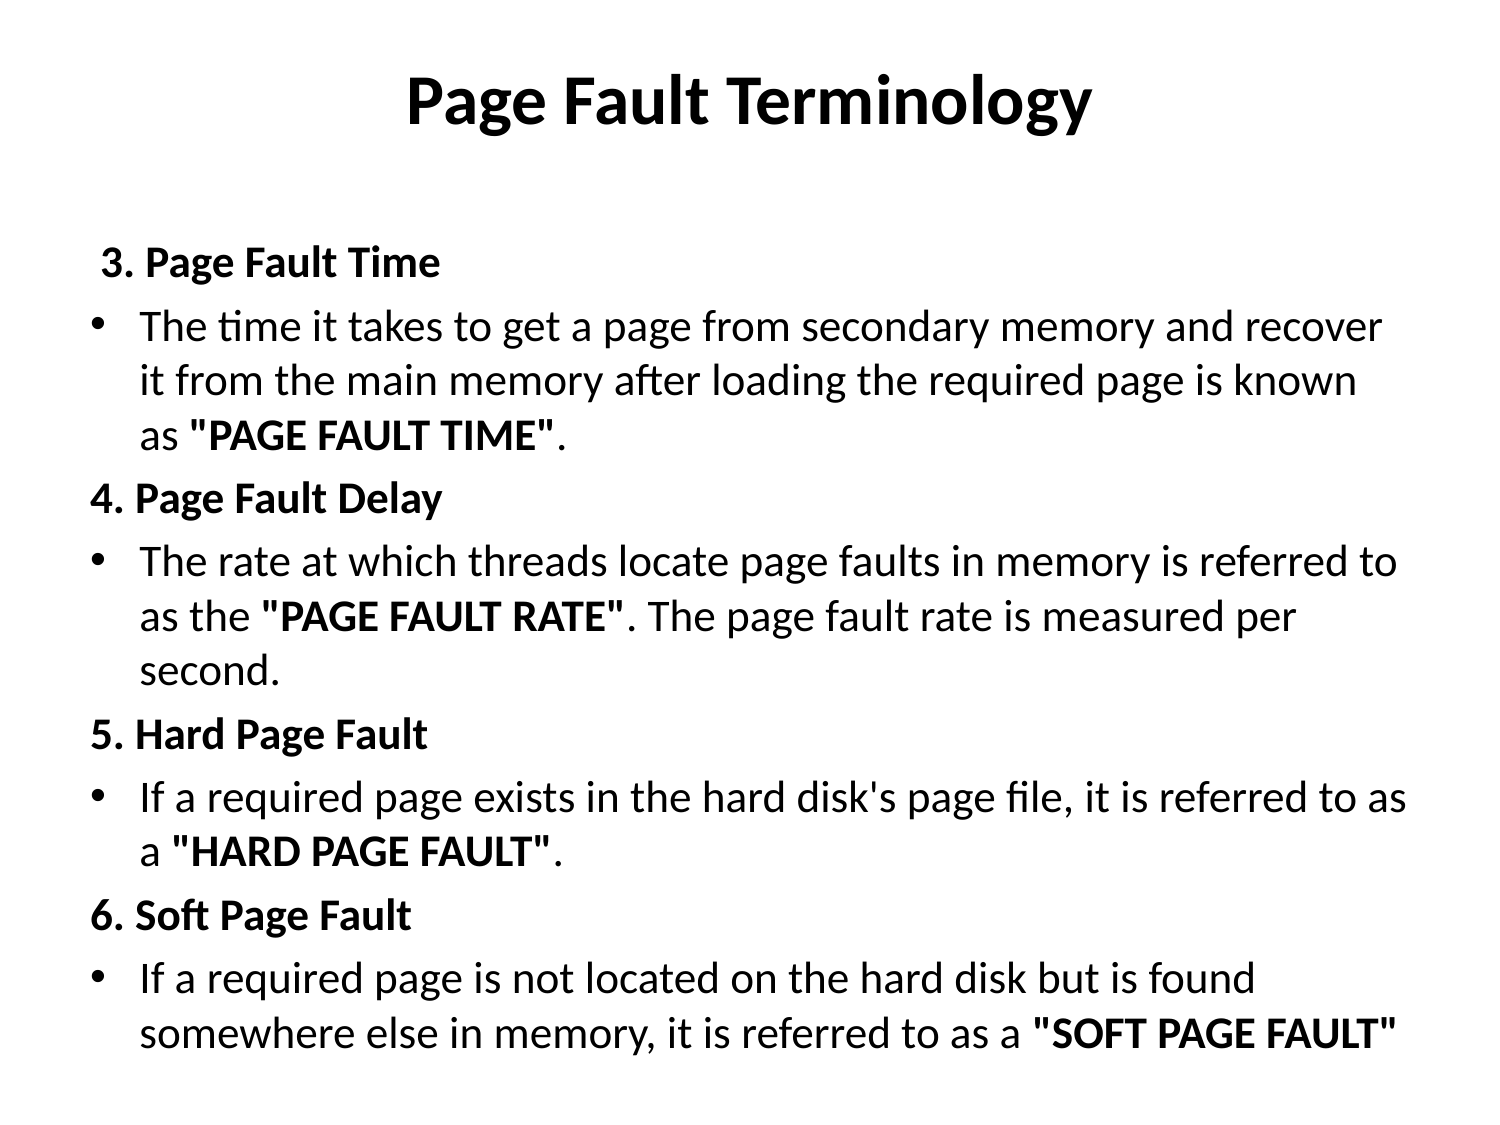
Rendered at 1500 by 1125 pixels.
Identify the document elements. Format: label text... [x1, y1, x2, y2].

title Page Fault Terminology [75, 45, 1425, 224]
list 3. Page Fault Time The time it takes to get a page from secondary memory and recover it from the main memory after loading the required page is known as "PAGE FAULT TIME". 4. Page Fault Delay The rate at which threads locate page faults in memory is referred to as the "PAGE FAULT RATE". The page fault rate is measured per second. 5. Hard Page Fault If a required page exists in the hard disk's page file, it is referred to as a "HARD PAGE FAULT". 6. Soft Page Fault If a required page is not located on the hard disk but is found somewhere else in memory, it is referred to as a "SOFT PAGE FAULT" [75, 224, 1425, 1088]
